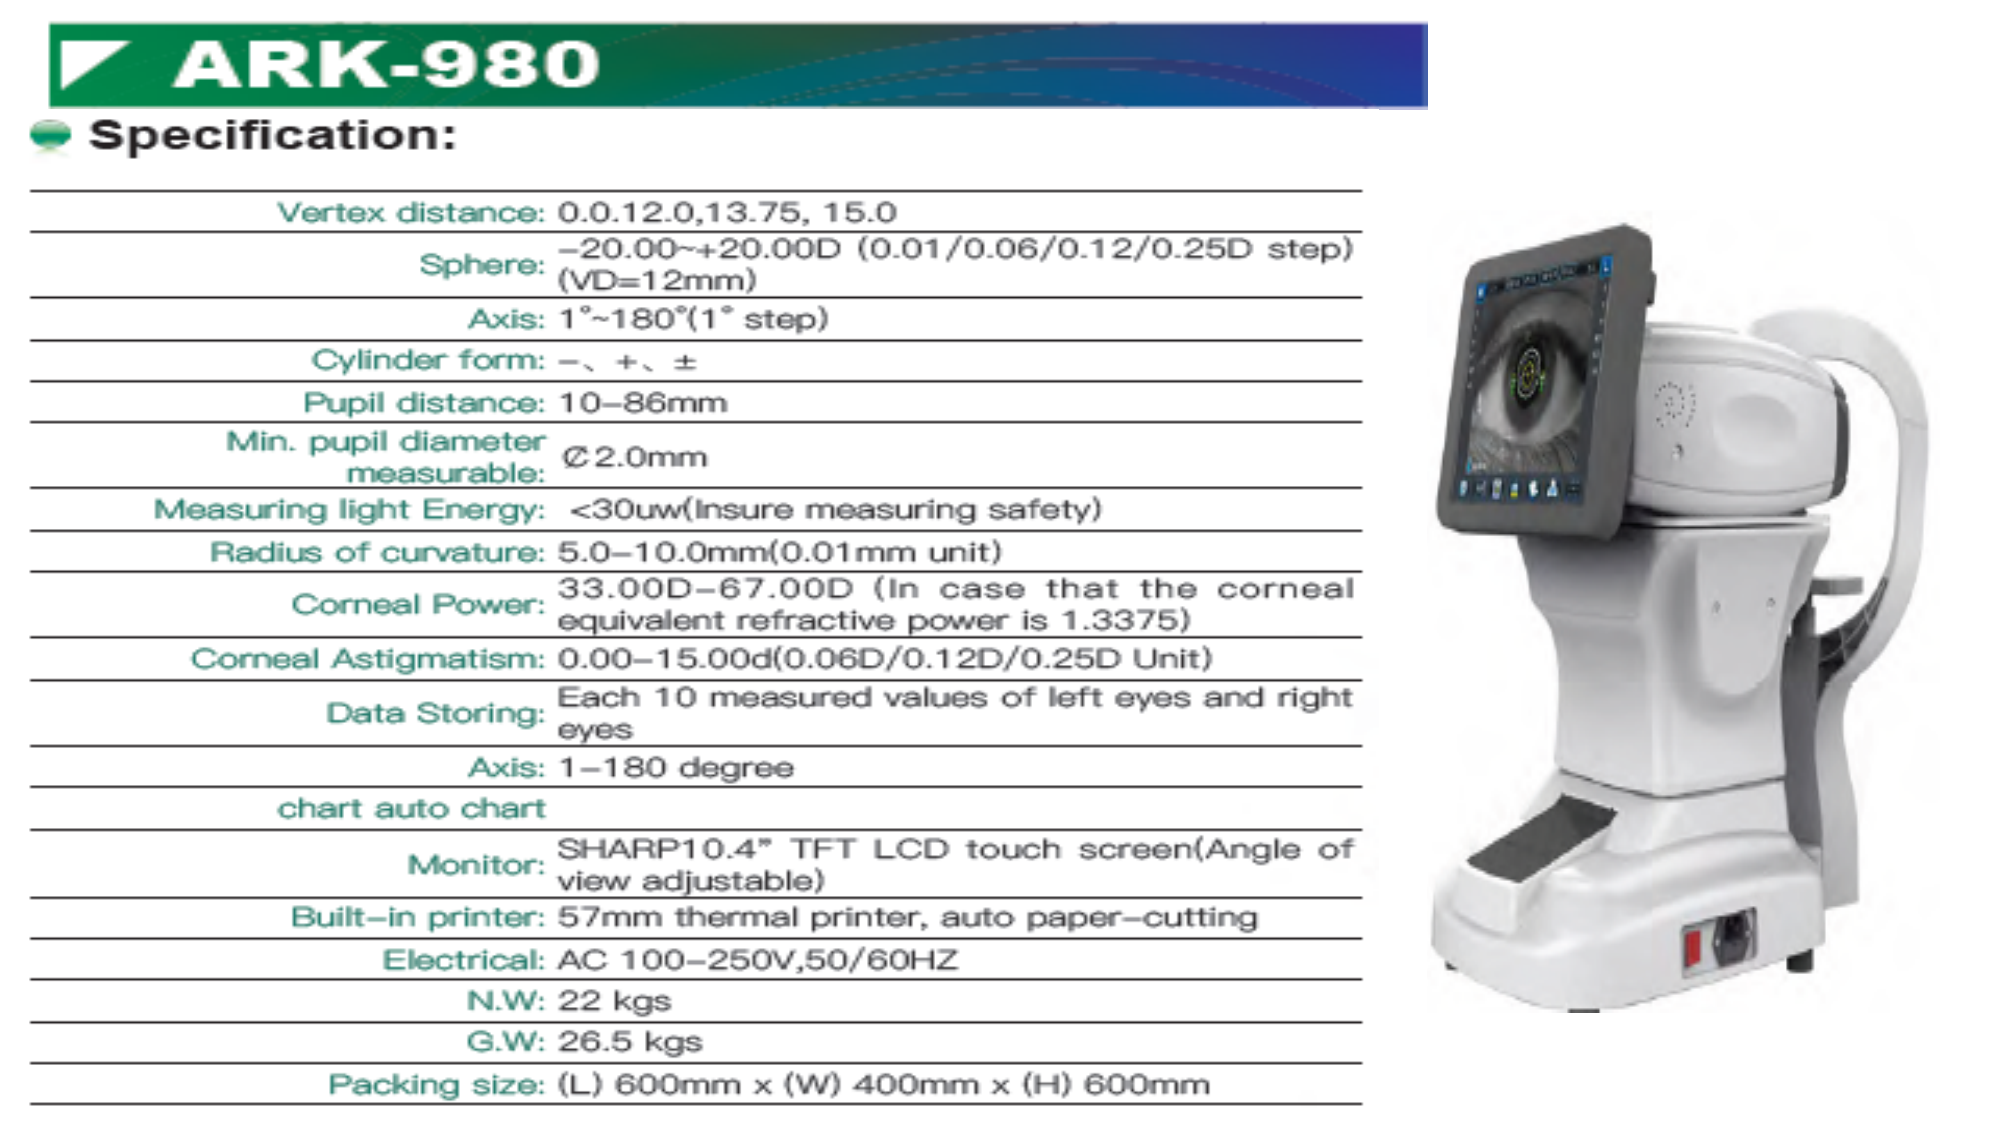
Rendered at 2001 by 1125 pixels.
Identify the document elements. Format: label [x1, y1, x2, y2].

picture [1427, 203, 1940, 1013]
picture [0, 17, 1428, 1108]
